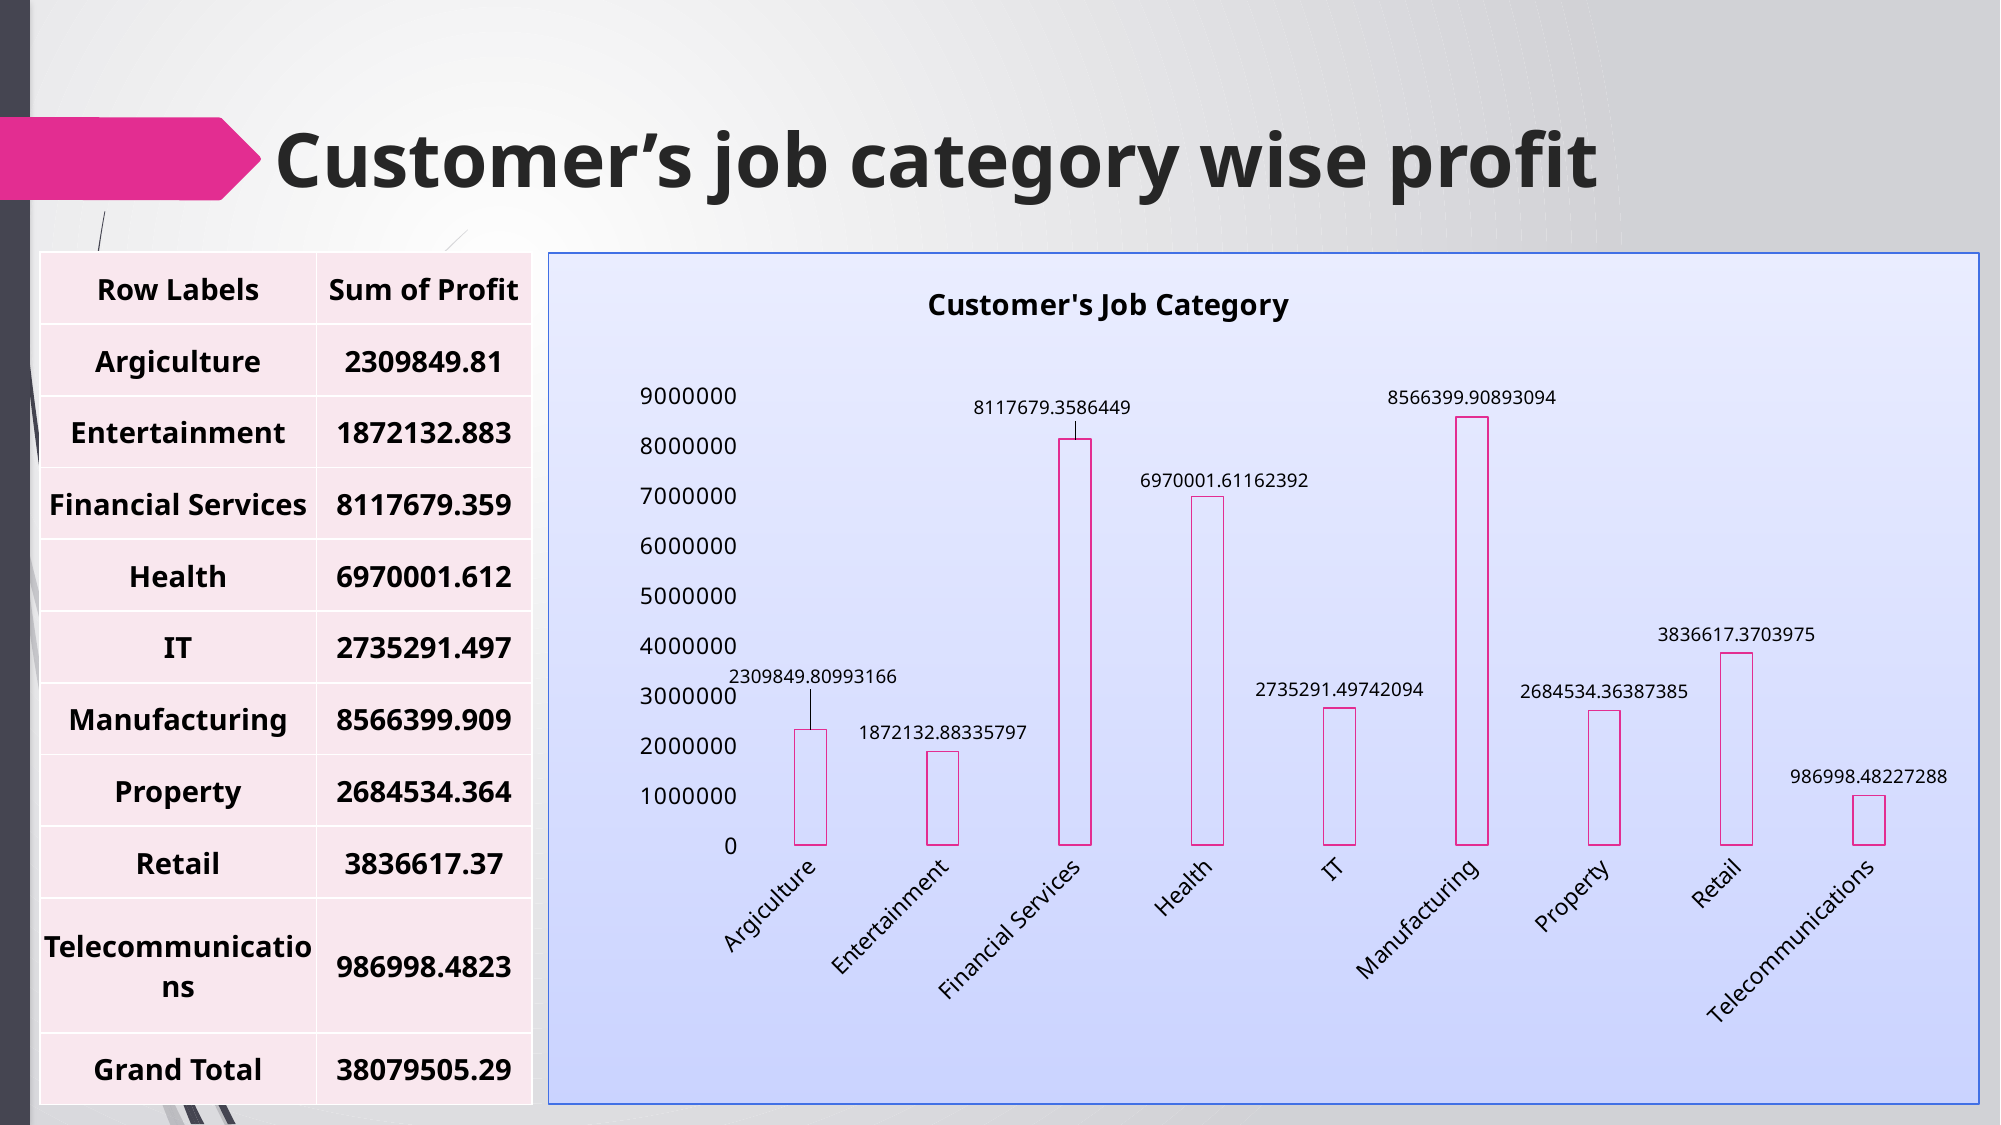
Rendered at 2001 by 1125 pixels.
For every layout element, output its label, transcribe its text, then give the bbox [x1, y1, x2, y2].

table_cell 986998.4823 [317, 899, 531, 1032]
table_cell Property [41, 755, 316, 825]
table_cell IT [41, 612, 316, 682]
table_cell Telecommunications [41, 899, 316, 1032]
table_cell Entertainment [41, 397, 316, 467]
table_cell 2309849.81 [317, 325, 531, 395]
table_cell Manufacturing [41, 684, 316, 754]
table_cell Retail [41, 827, 316, 897]
table_cell 3836617.37 [317, 827, 531, 897]
table_cell Grand Total [41, 1034, 316, 1104]
table_cell 38079505.29 [317, 1034, 531, 1104]
table_cell Argiculture [41, 325, 316, 395]
table_cell 2684534.364 [317, 755, 531, 825]
table_header Sum of Profit [317, 253, 531, 323]
table_cell 8117679.359 [317, 468, 531, 538]
table_cell 8566399.909 [317, 684, 531, 754]
table_cell 1872132.883 [317, 397, 531, 467]
table_cell 6970001.612 [317, 540, 531, 610]
chart [547, 251, 1980, 1105]
title Customer’s job category wise profit [259, 104, 1722, 219]
table_cell Health [41, 540, 316, 610]
table_cell 2735291.497 [317, 612, 531, 682]
table_cell Financial Services [41, 468, 316, 538]
table_header Row Labels [41, 253, 316, 323]
